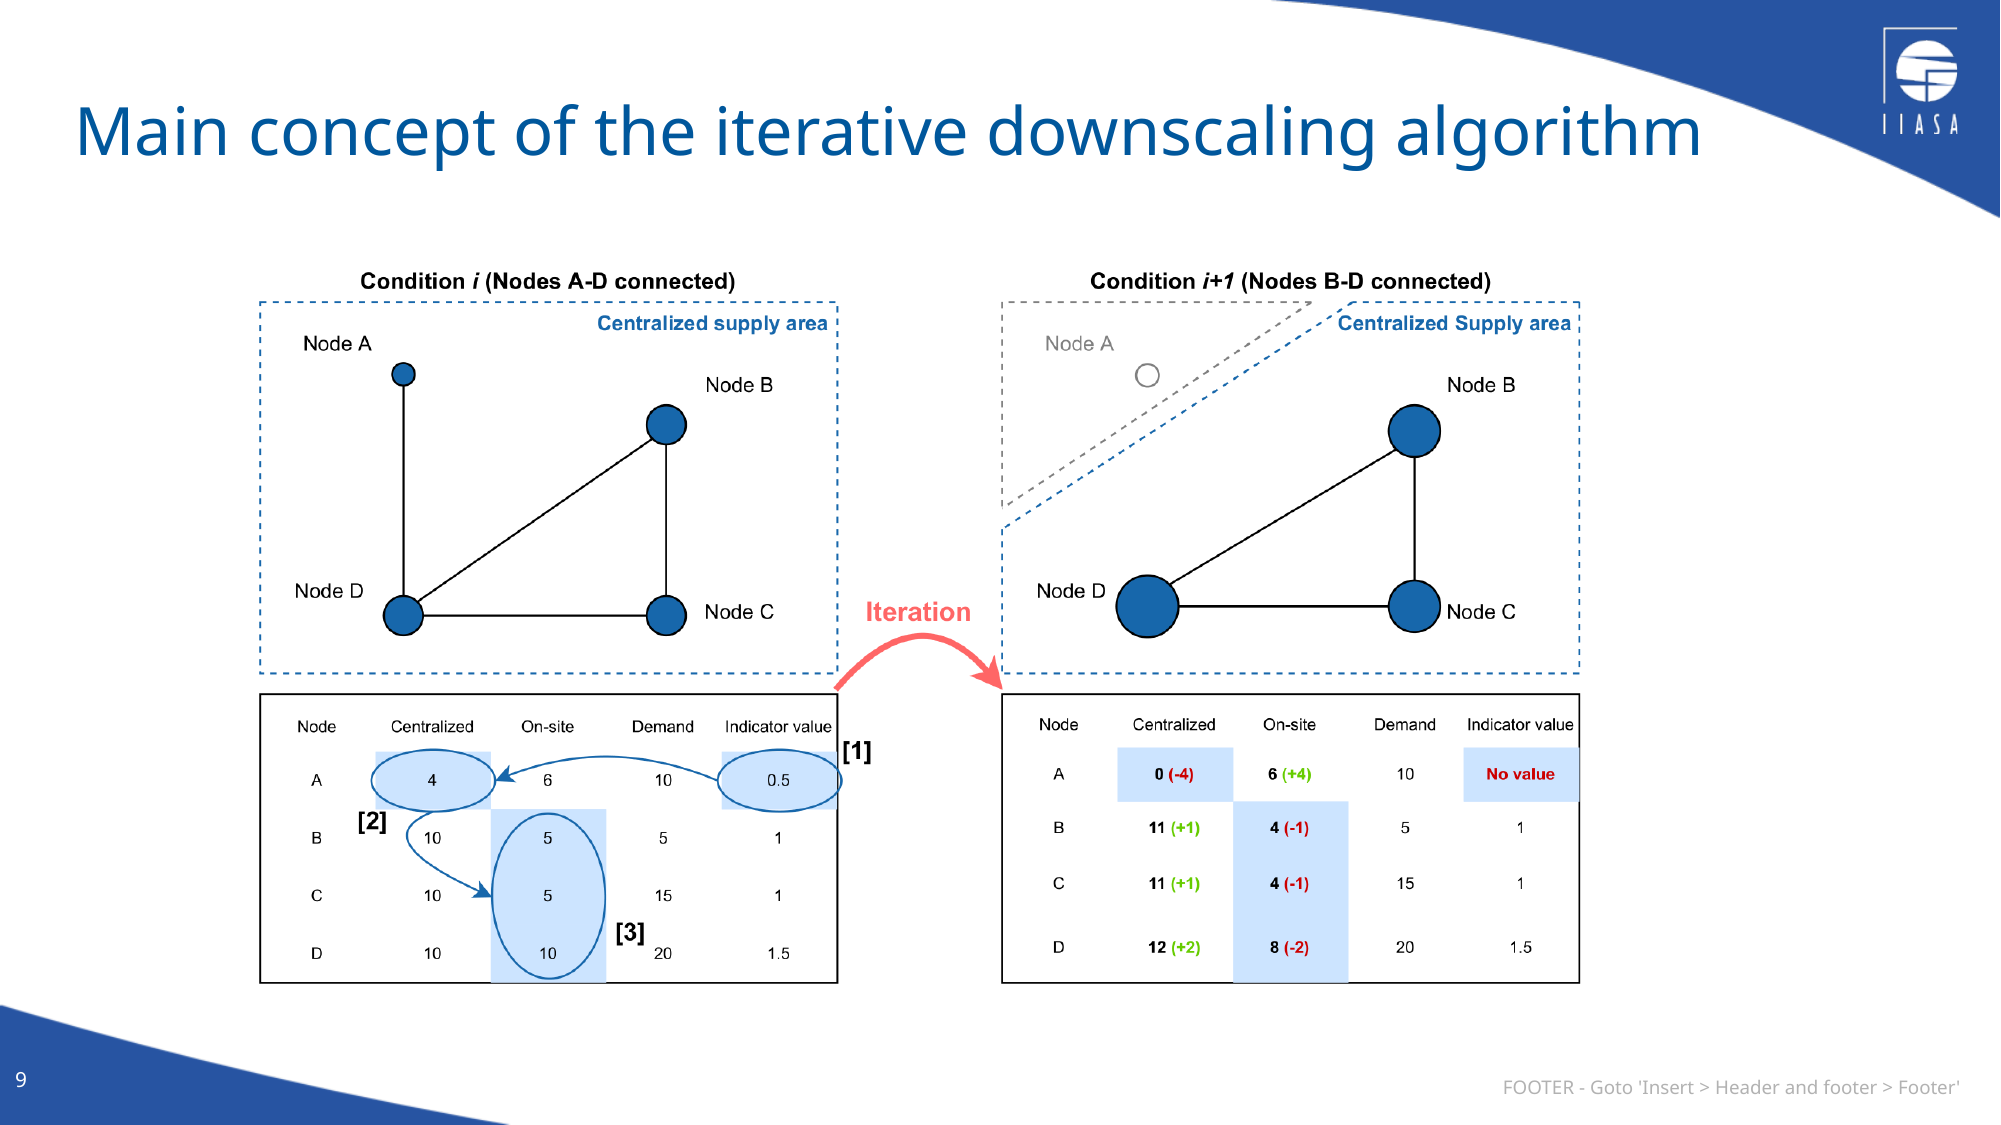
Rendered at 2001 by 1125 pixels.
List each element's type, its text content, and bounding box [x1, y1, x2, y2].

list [236, 261, 1620, 1003]
footer FOOTER - Goto 'Insert > Header and footer > Footer' [444, 1068, 1970, 1109]
slide_number 9 [0, 1042, 450, 1103]
title Main concept of the iterative downscaling algorithm [59, 43, 1863, 224]
picture [0, 0, 2000, 1125]
